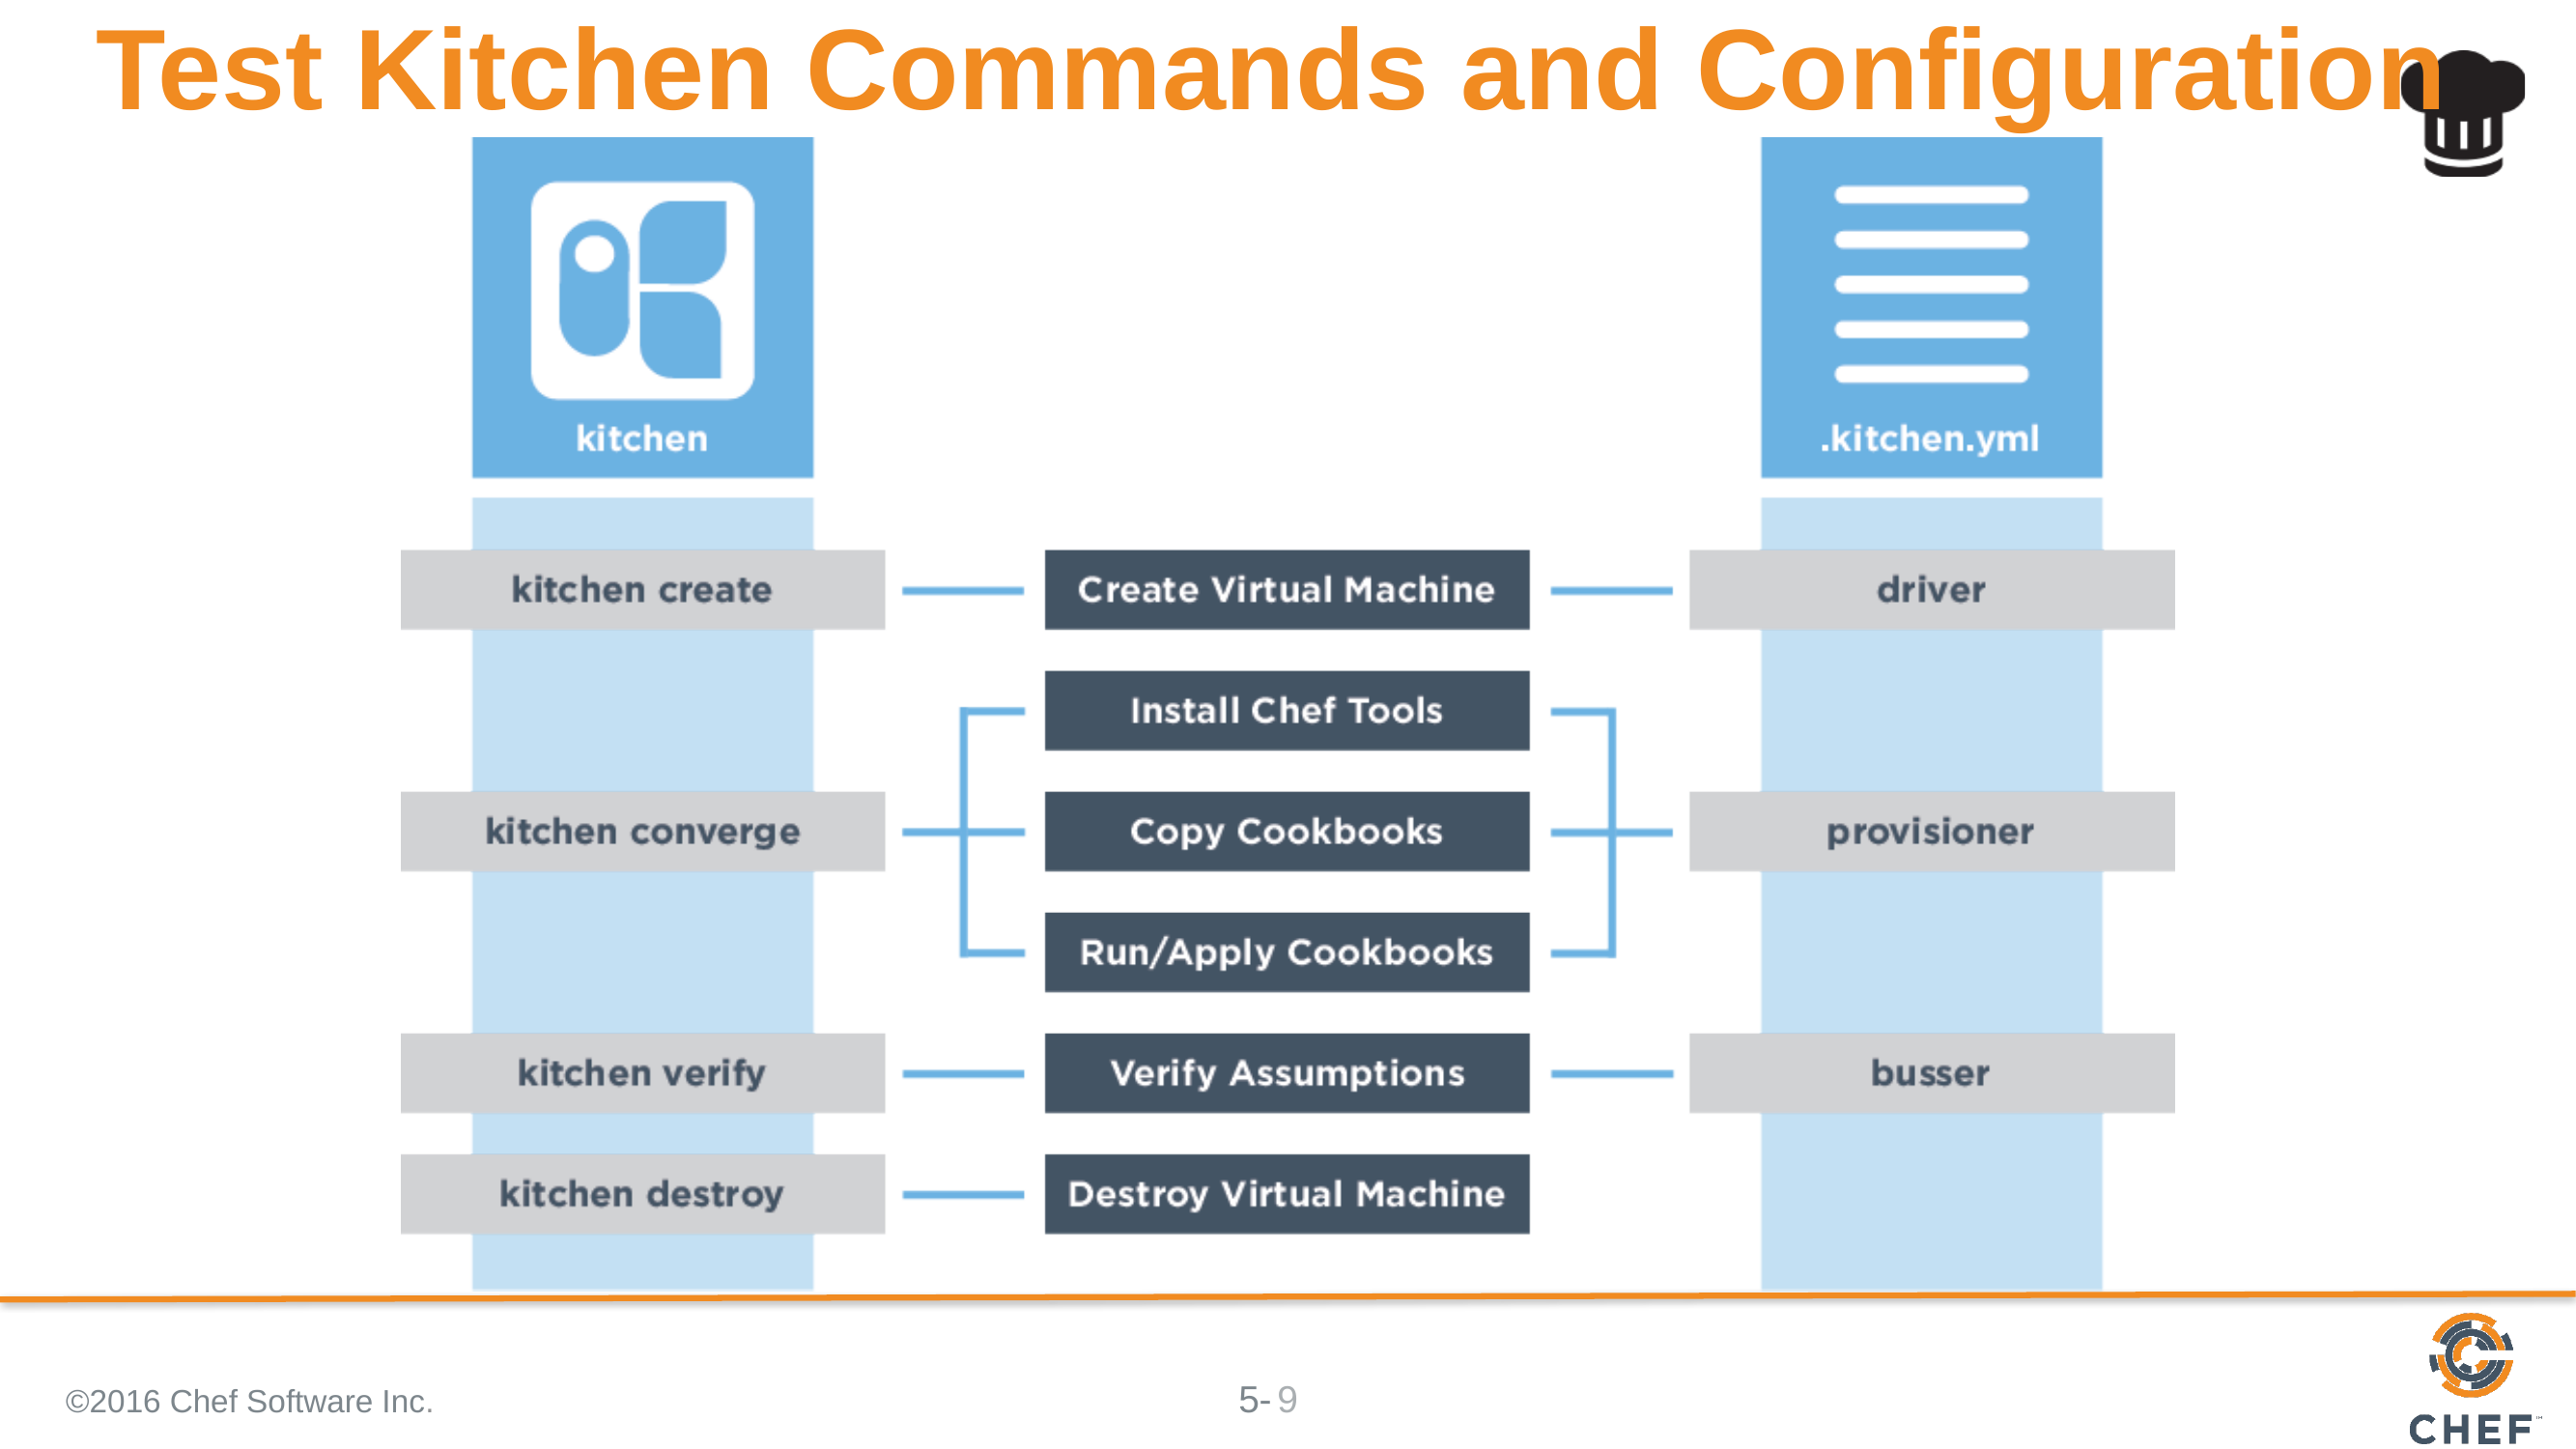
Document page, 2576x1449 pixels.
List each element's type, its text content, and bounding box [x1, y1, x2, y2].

slide_number 9 [998, 1359, 1578, 1437]
picture [2399, 1297, 2550, 1449]
picture [401, 137, 2175, 1292]
title Test Kitchen Commands and Configuration [96, 10, 2463, 142]
footer ©2016 Chef Software Inc. [51, 1359, 952, 1440]
